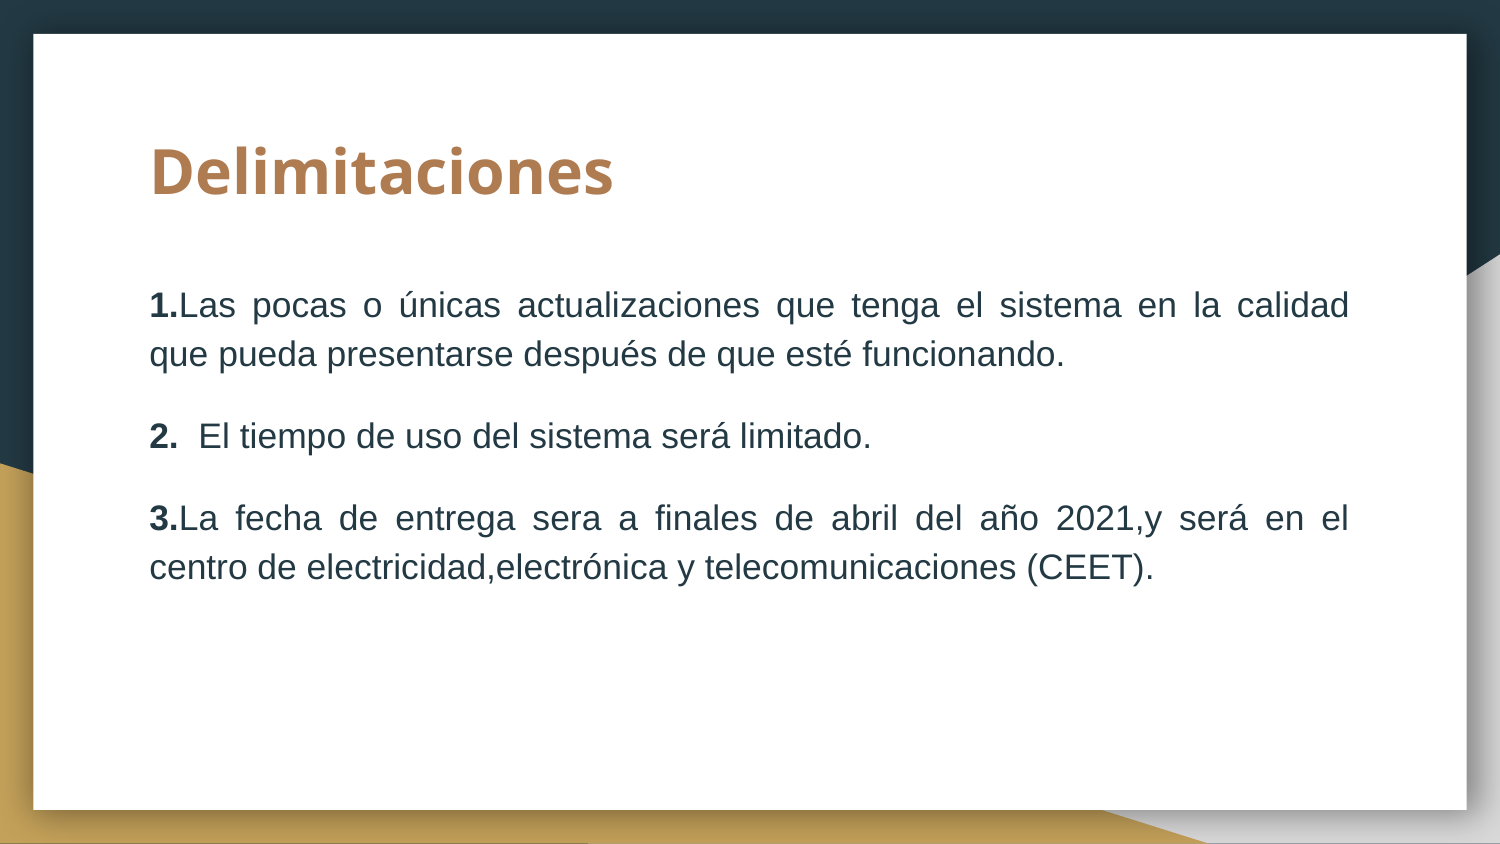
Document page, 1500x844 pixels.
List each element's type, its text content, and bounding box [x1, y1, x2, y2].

list 1.Las pocas o únicas actualizaciones que tenga el sistema en la calidad que pueda presentarse después de que esté funcionando. 2. El tiempo de uso del sistema será limitado. 3.La fecha de entrega sera a finales de abril del año 2021,y será en el centro de electricidad,electrónica y telecomunicaciones (CEET). [134, 260, 1366, 663]
title Delimitaciones [134, 116, 1366, 260]
